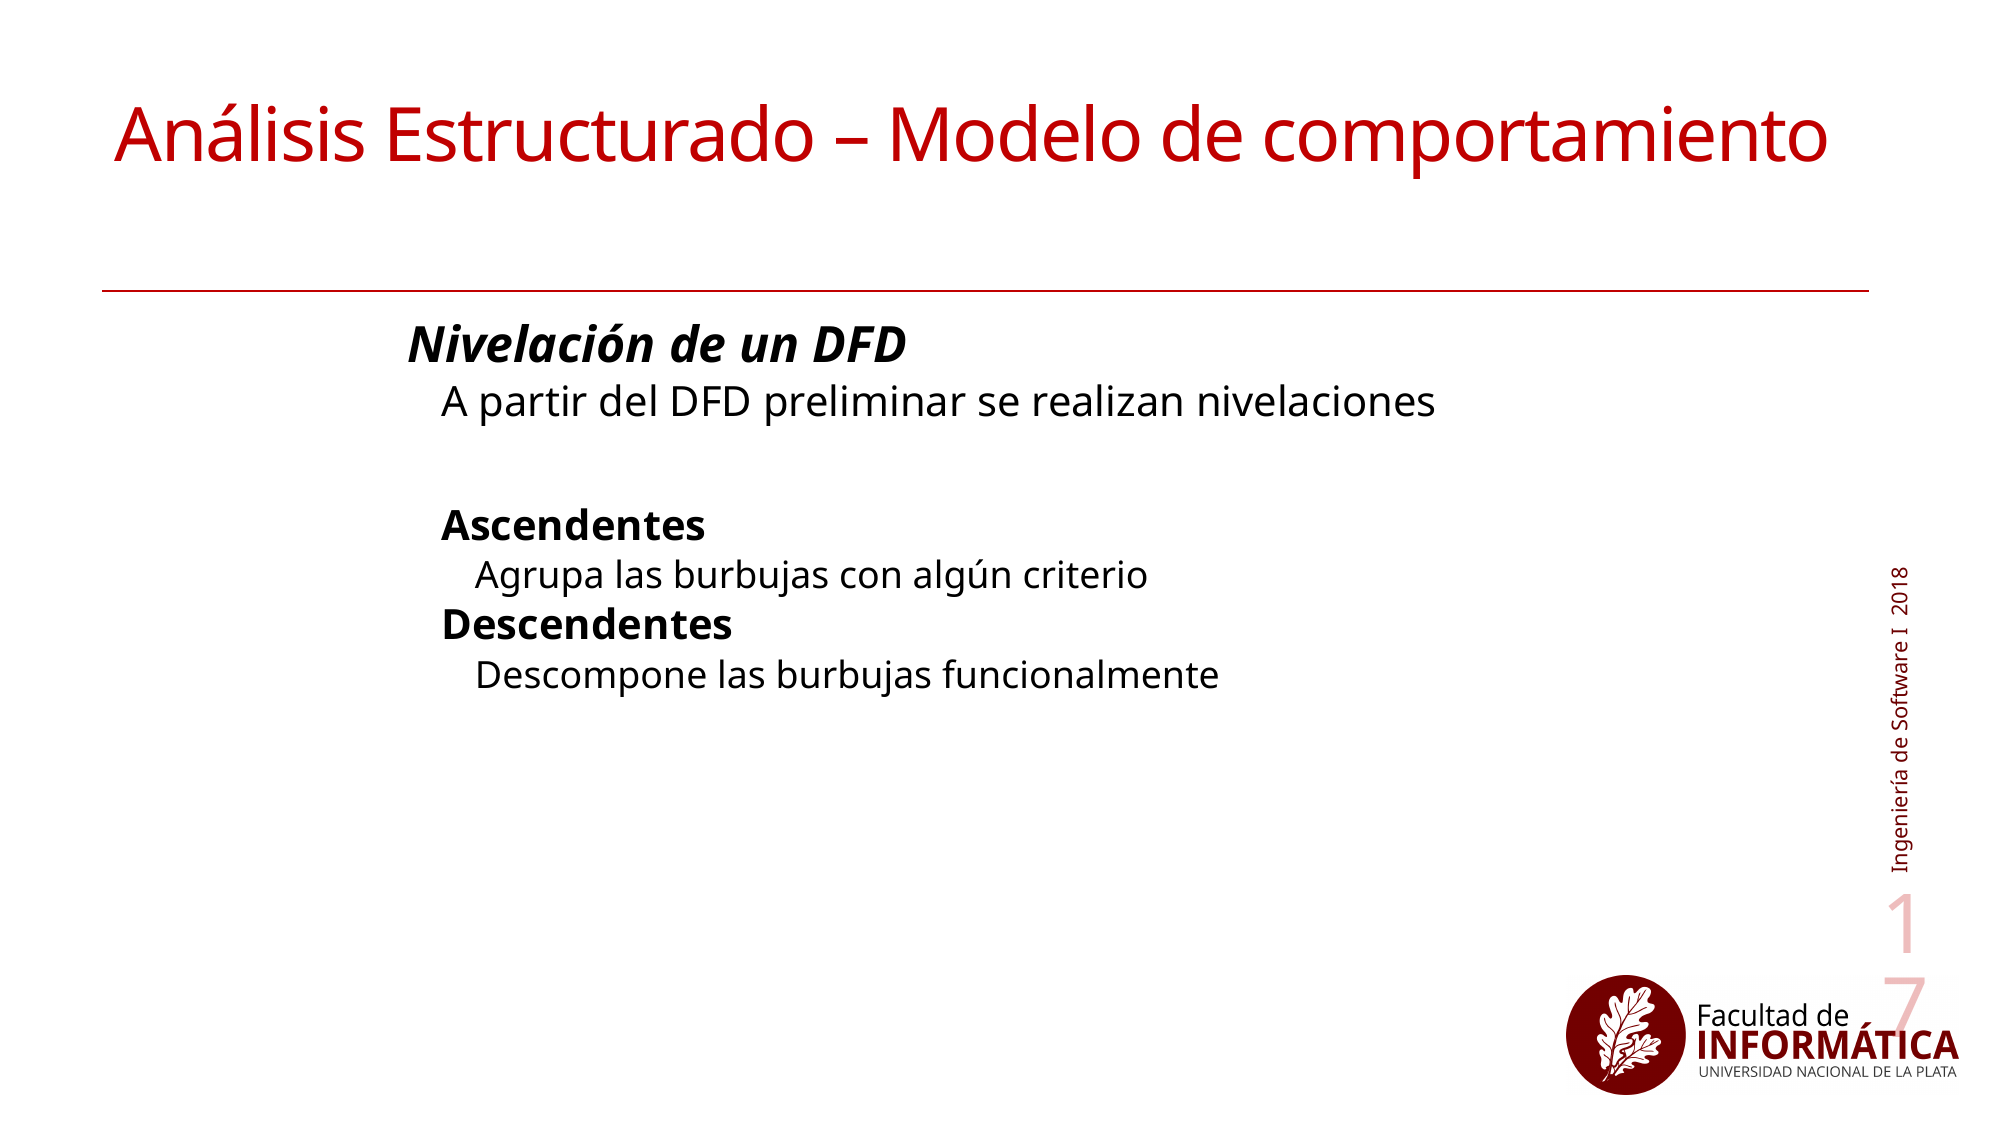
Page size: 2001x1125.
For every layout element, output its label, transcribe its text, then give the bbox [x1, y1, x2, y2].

list Nivelación de un DFD A partir del DFD preliminar se realizan nivelaciones Ascendentes Agrupa las burbujas con algún criterio Descendentes Descompone las burbujas funcionalmente [324, 314, 1675, 1076]
slide_number 17 [1866, 926, 1987, 992]
title Análisis Estructurado – Modelo de comportamiento [99, 45, 1969, 233]
footer Ingeniería de Software I 2018 [1878, 500, 1959, 889]
picture [1566, 975, 1959, 1095]
